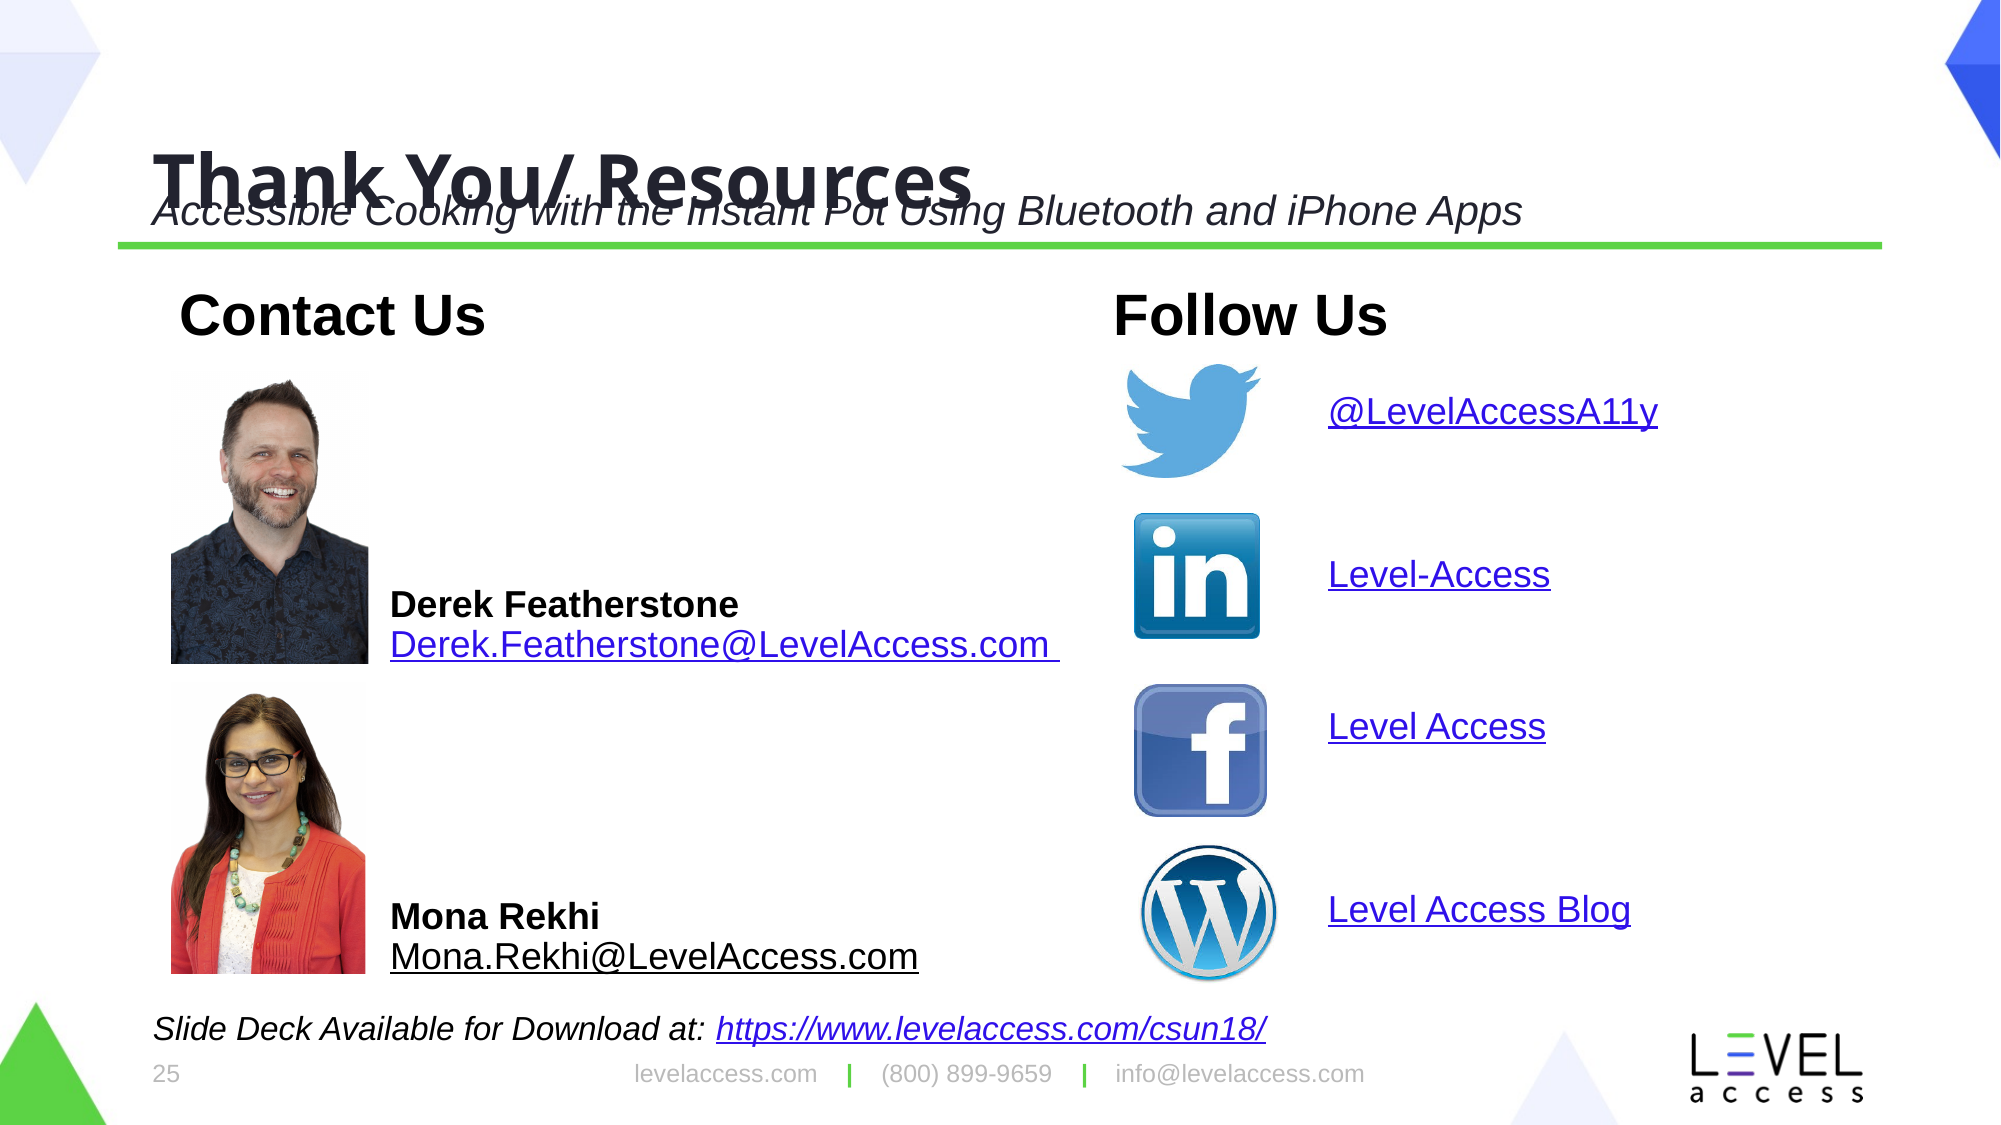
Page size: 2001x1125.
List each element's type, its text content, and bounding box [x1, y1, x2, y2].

text_box Derek Featherstone Derek.Featherstone@LevelAccess.com [375, 577, 1076, 674]
picture [0, 0, 2001, 1125]
text_box Level Access [1313, 694, 1760, 755]
subtitle Accessible Cooking with the Instant Pot Using Bluetooth and iPhone Apps [137, 181, 1863, 243]
text_box Mona Rekhi Mona.Rekhi@LevelAccess.com [375, 889, 1099, 986]
footer levelaccess.com | (800) 899-9659 | info@levelaccess.com [613, 1042, 1387, 1103]
text_box Follow Us [1099, 277, 1845, 1065]
text_box Level-Access [1313, 542, 1751, 648]
slide_number 25 [137, 1042, 588, 1103]
text_box Level Access Blog [1313, 877, 1814, 983]
title Thank You/ Resources [137, 59, 1863, 181]
text_box Slide Deck Available for Download at: https://www.levelaccess.com/csun18/ [138, 999, 1282, 1055]
text_box Contact Us [164, 277, 1041, 608]
text_box @LevelAccessA11y [1313, 379, 1771, 485]
